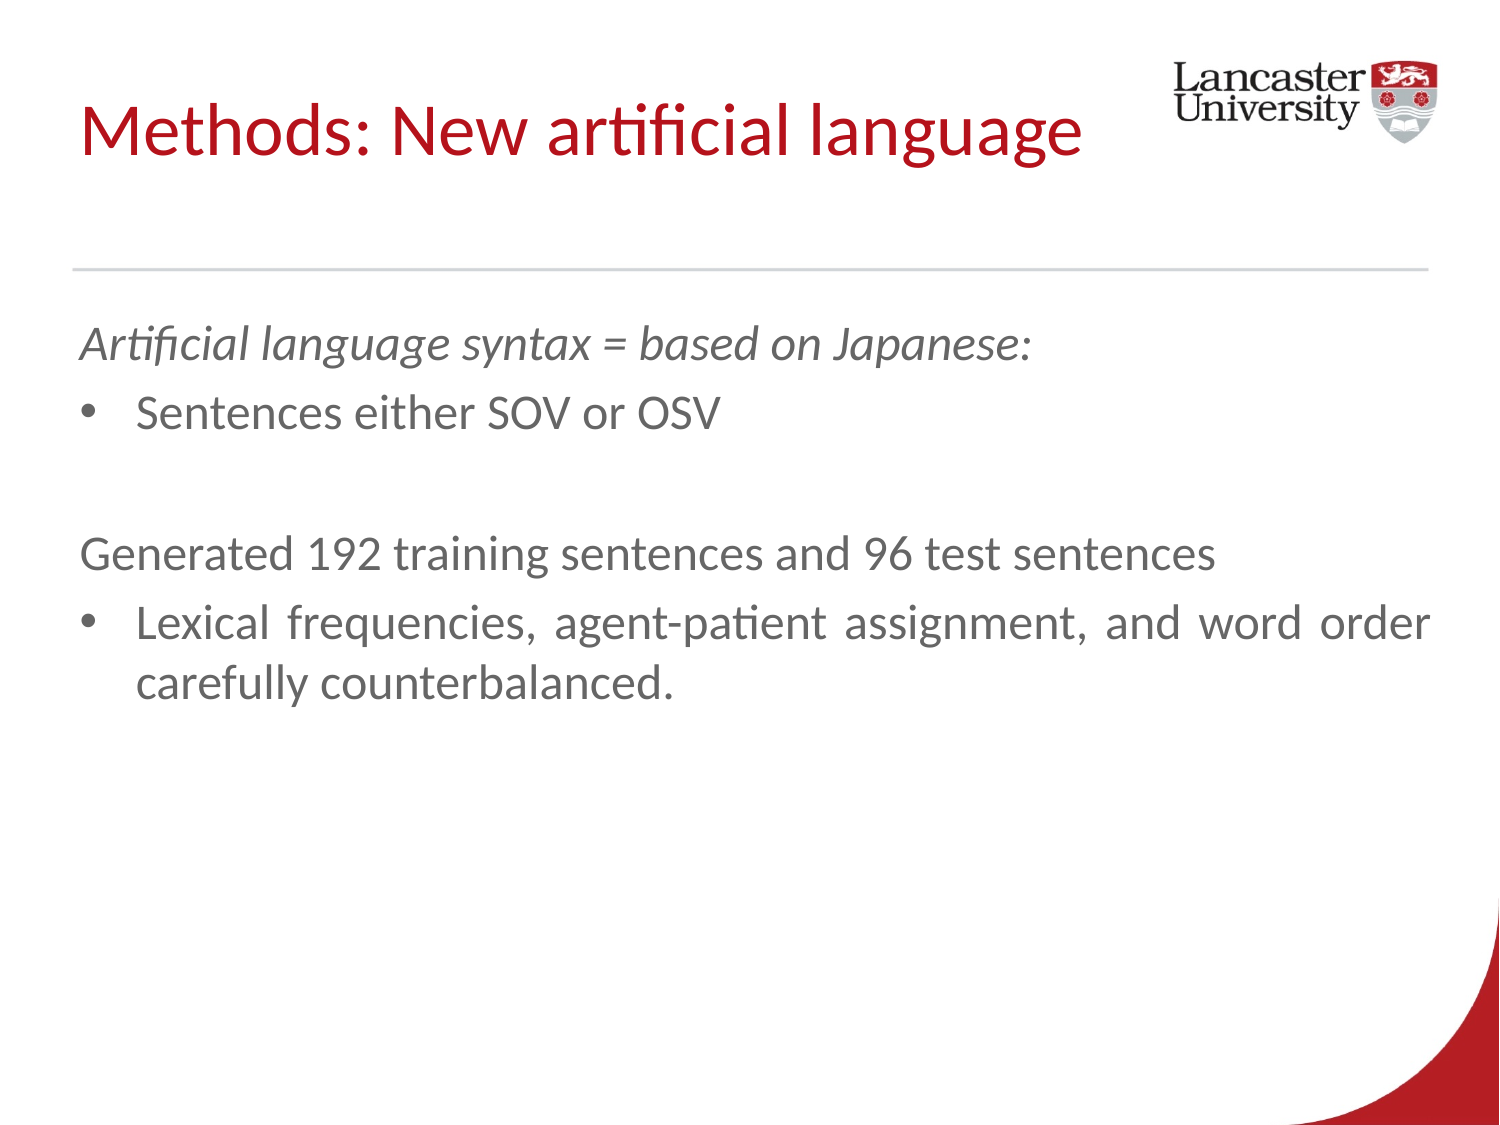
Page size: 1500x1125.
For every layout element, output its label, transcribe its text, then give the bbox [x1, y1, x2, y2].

picture [0, 0, 1499, 1125]
list Artificial language syntax = based on Japanese: Sentences either SOV or OSV Generated 192 training sentences and 96 test sentences Lexical frequencies, agent-patient assignment, and word order carefully counterbalanced. [64, 302, 1447, 1083]
title Methods: New artificial language [64, 90, 1176, 279]
